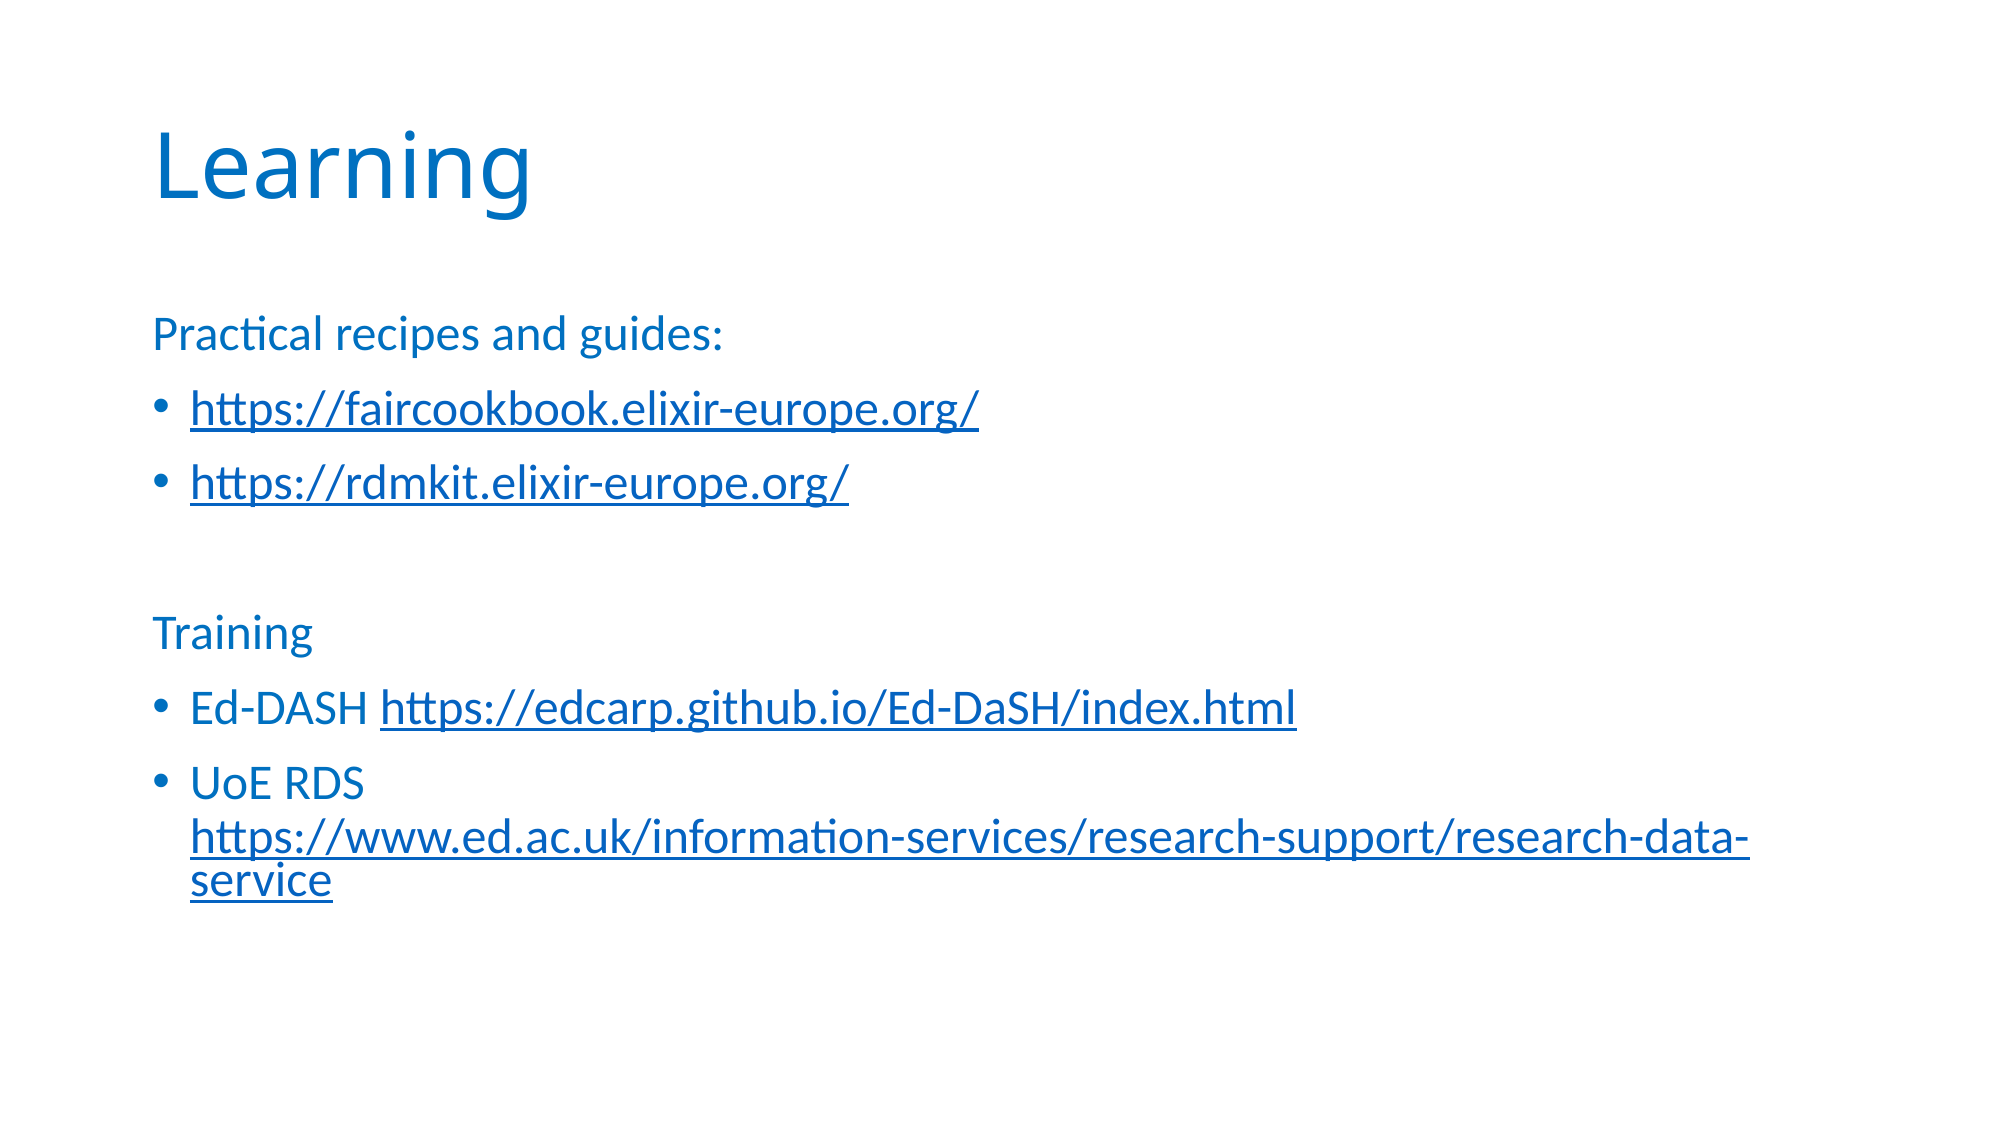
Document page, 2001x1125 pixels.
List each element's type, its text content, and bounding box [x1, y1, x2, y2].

list Practical recipes and guides: https://faircookbook.elixir-europe.org/ https://rdmkit.elixir-europe.org/ Training Ed-DASH https://edcarp.github.io/Ed-DaSH/index.html UoE RDS https://www.ed.ac.uk/information-services/research-support/research-data-service [136, 298, 1784, 1014]
title Learning [137, 59, 1863, 278]
